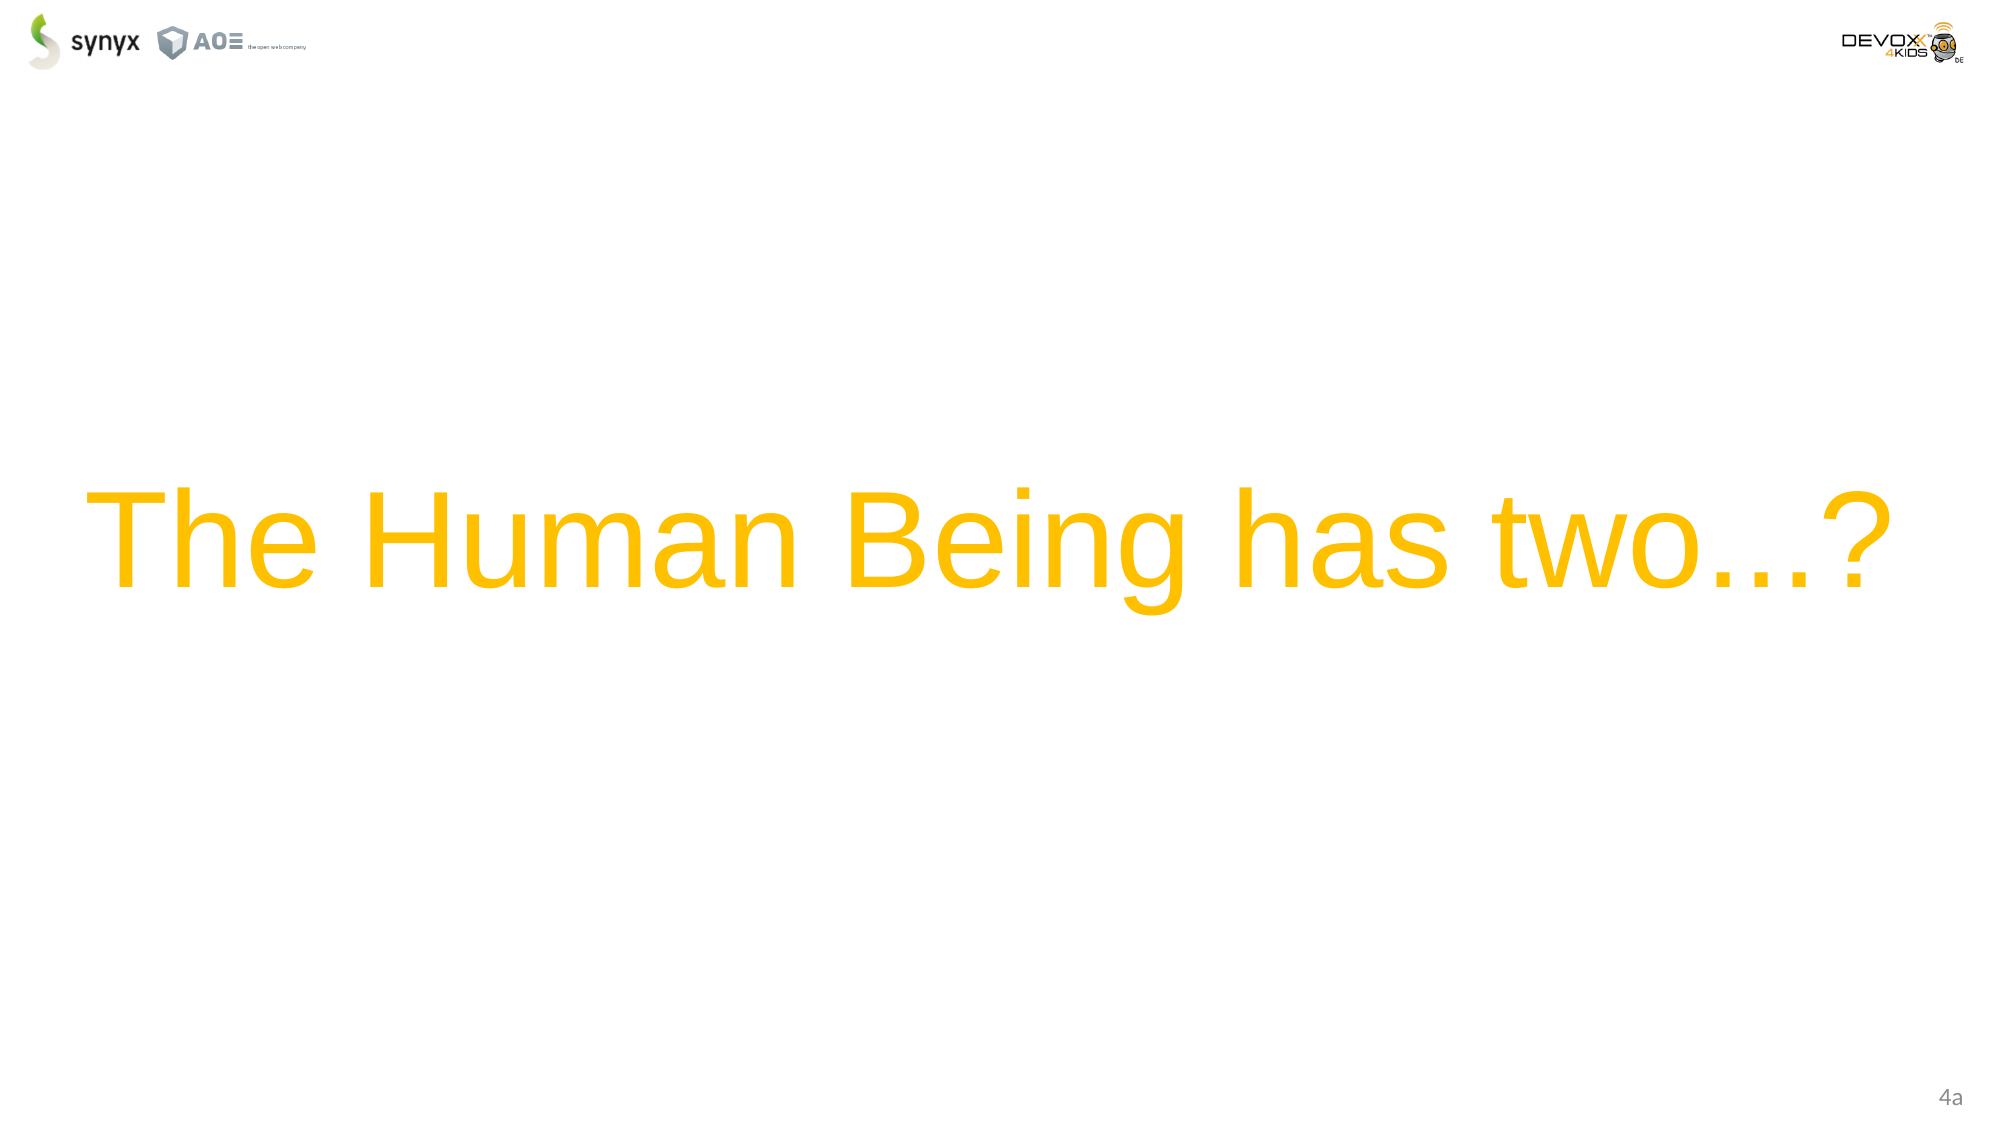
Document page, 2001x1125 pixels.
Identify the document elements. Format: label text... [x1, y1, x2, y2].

picture [22, 9, 313, 74]
picture [1839, 20, 1965, 64]
title The Human Being has two...? [51, 461, 1931, 780]
